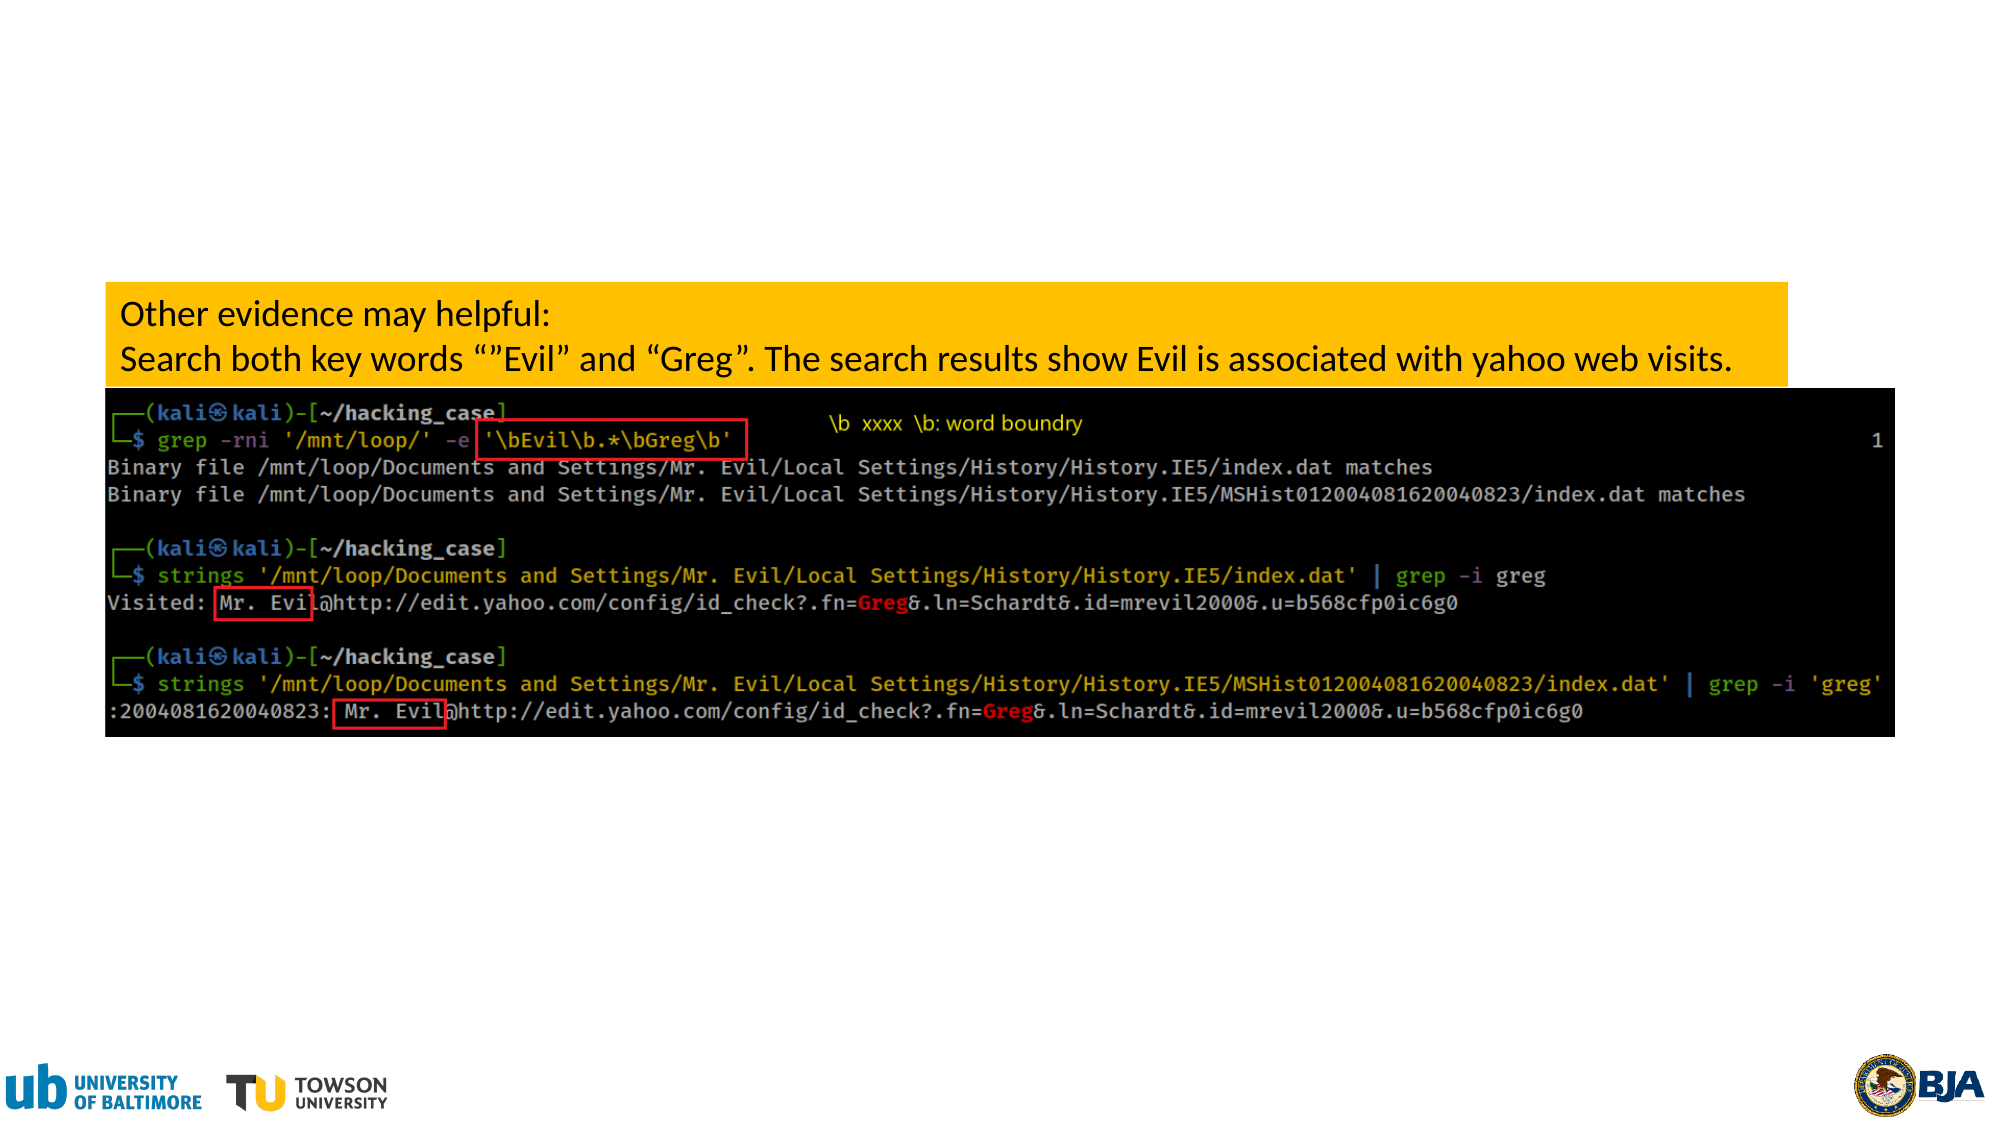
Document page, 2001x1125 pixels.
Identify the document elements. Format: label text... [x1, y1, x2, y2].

text_box Other evidence may helpful: Search both key words “”Evil” and “Greg”. The search results show Evil is associated with yahoo web visits. [105, 281, 1788, 387]
picture [1854, 1054, 1986, 1117]
picture [105, 388, 1895, 737]
picture [0, 1031, 407, 1125]
